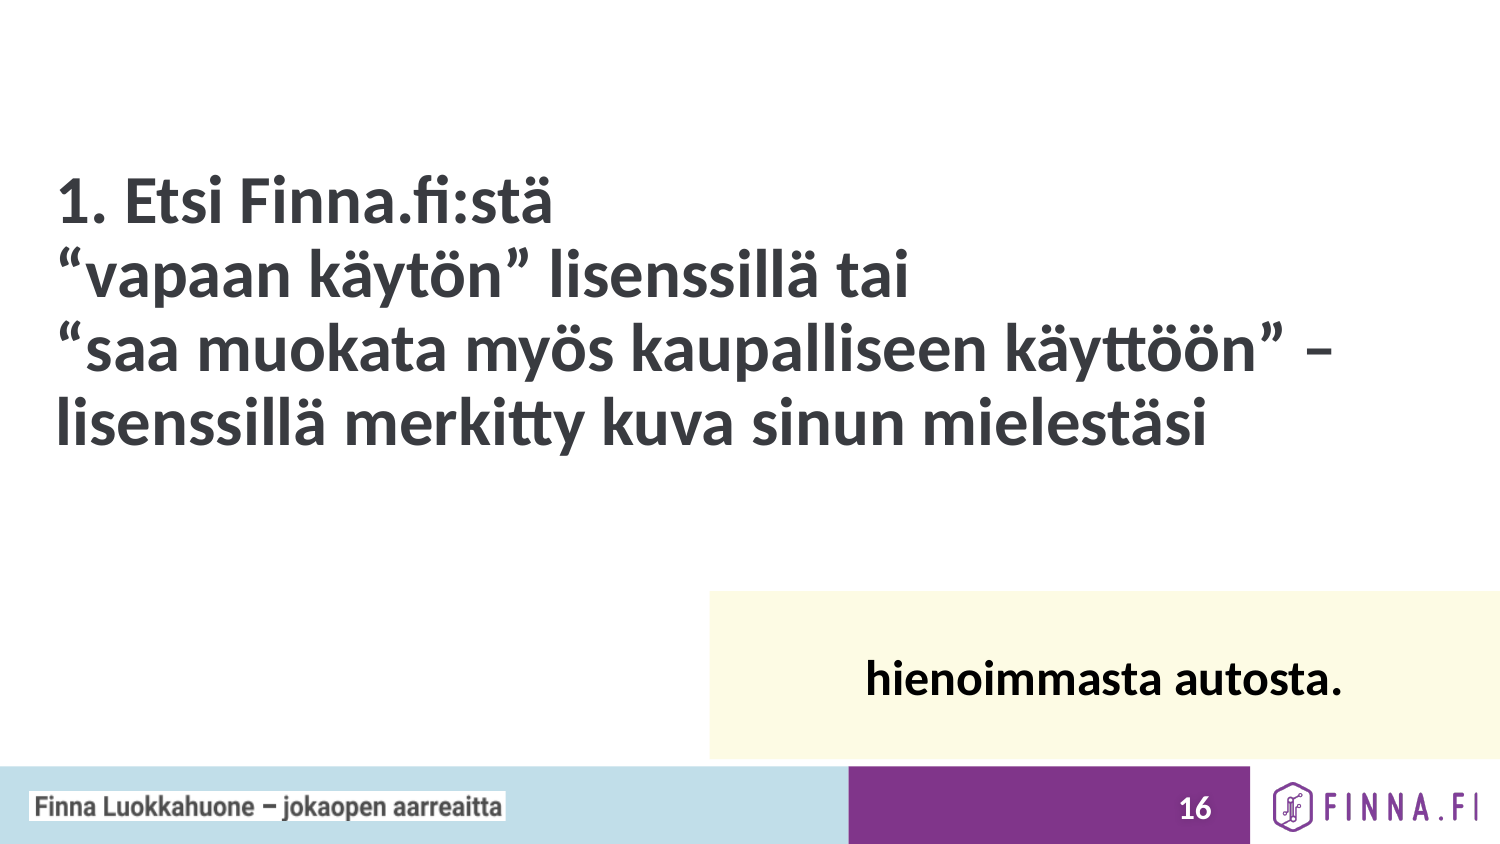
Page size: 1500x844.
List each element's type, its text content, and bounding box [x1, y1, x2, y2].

text_box hienoimmasta autosta. [709, 591, 1500, 760]
title 1. Etsi Finna.fi:stä “vapaan käytön” lisenssillä tai “saa muokata myös kaupalliseen käyttöön” –lisenssillä merkitty kuva sinun mielestäsi [40, 148, 1500, 522]
slide_number 15 [1155, 781, 1227, 831]
